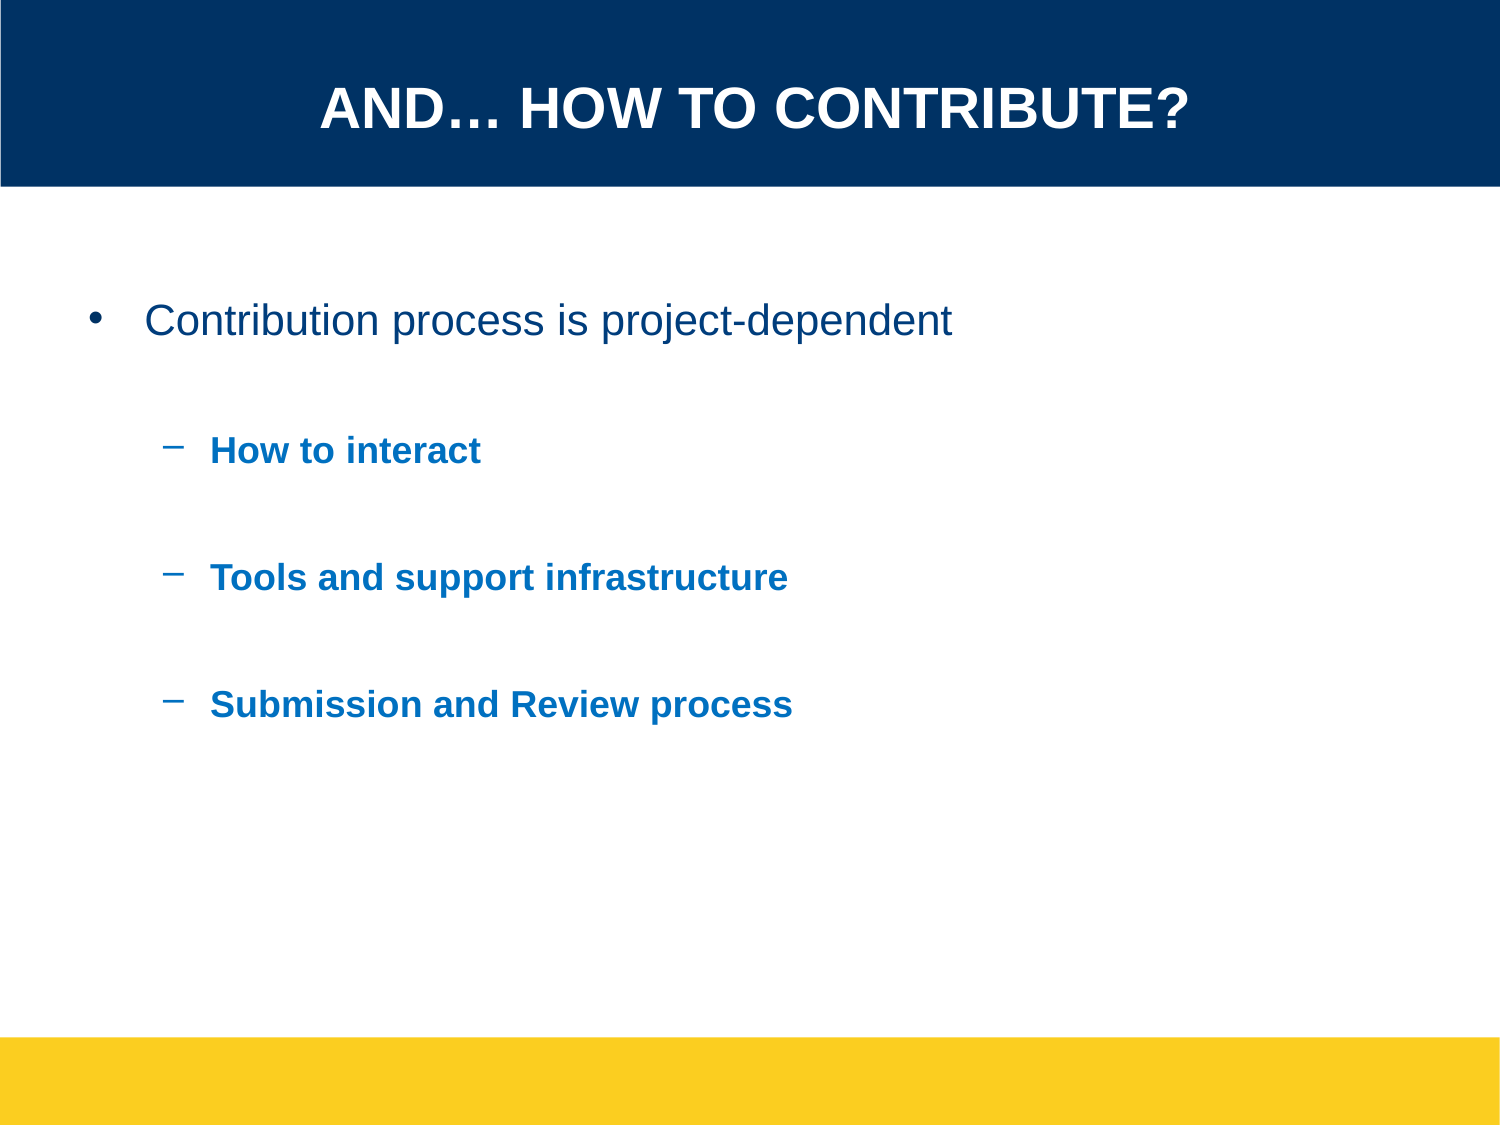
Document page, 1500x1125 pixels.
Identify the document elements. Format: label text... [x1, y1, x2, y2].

list Contribution process is project-dependent How to interact Tools and support infrastructure Submission and Review process [72, 222, 1438, 1044]
title And… how to contribute? [72, 23, 1438, 187]
